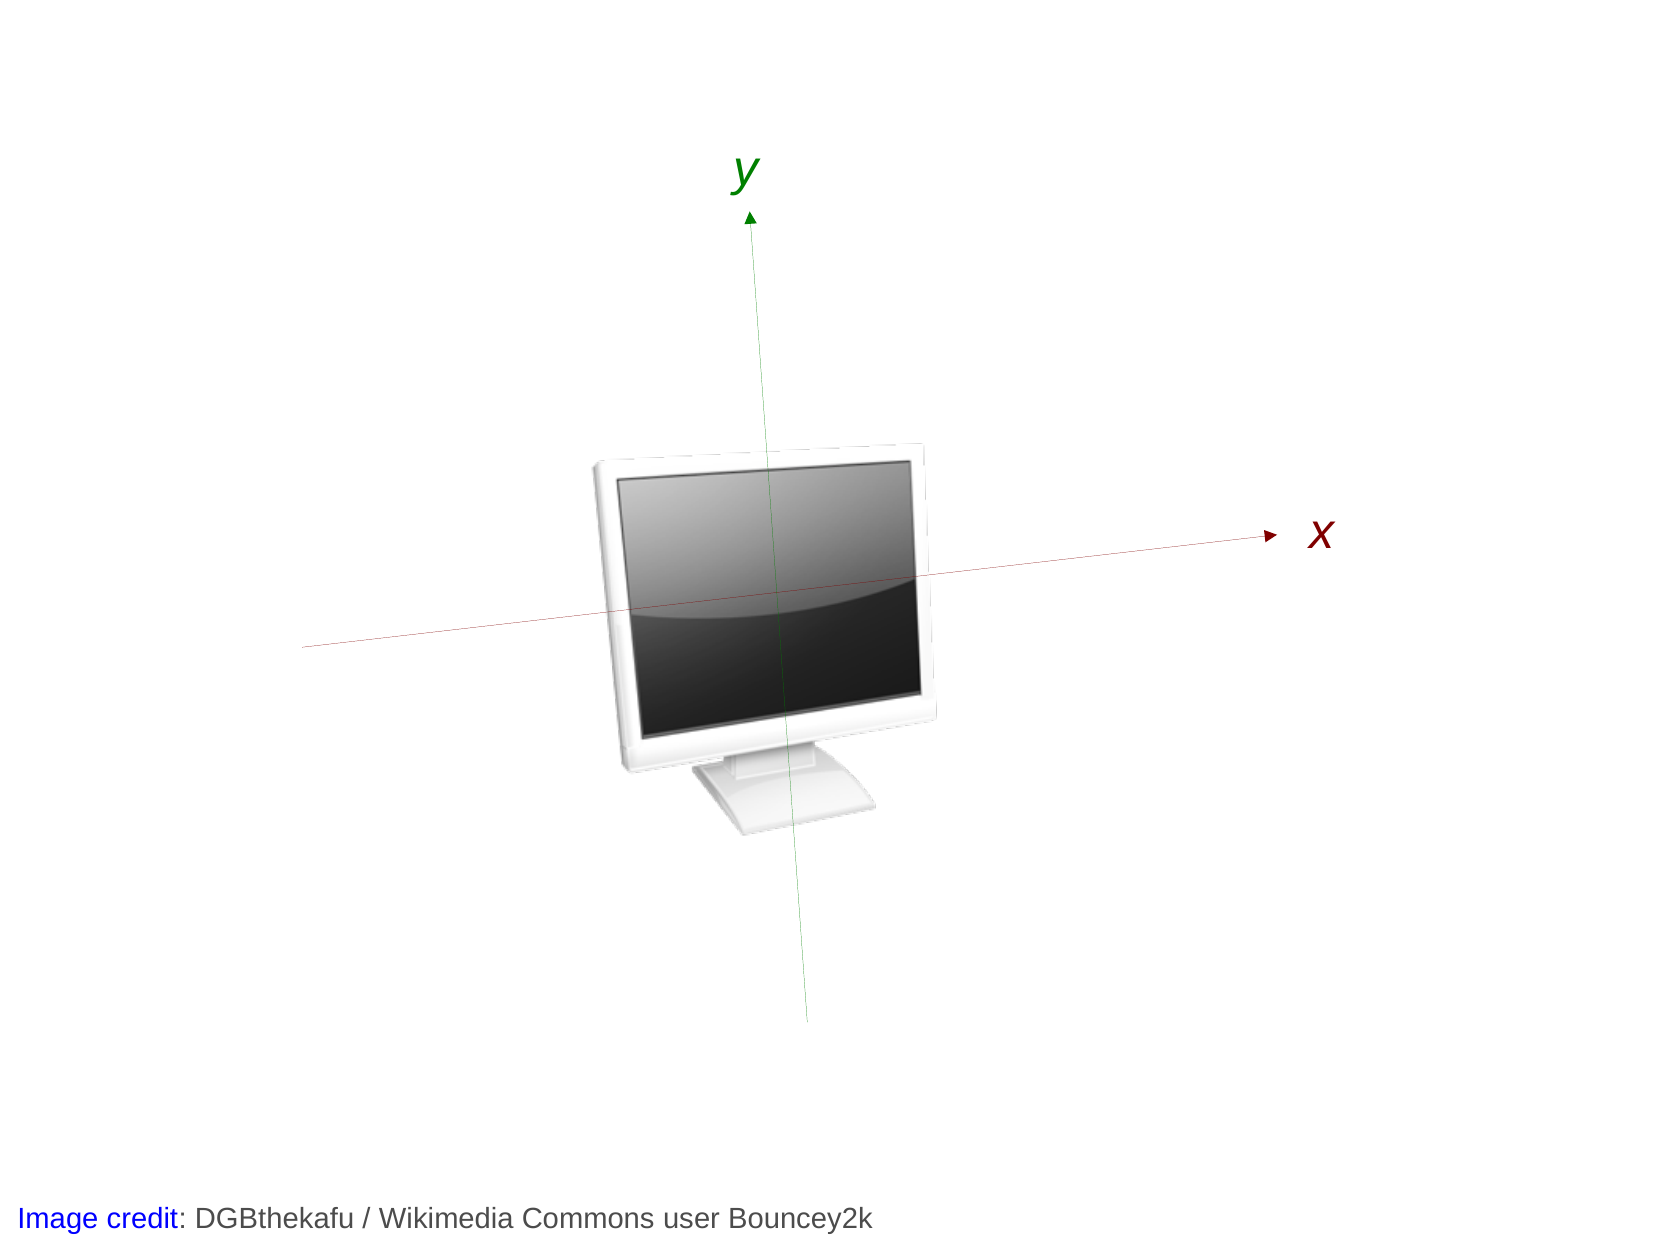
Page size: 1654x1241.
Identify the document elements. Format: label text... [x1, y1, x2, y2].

text_box [969, 530, 1278, 571]
text_box [744, 211, 766, 438]
text_box y [718, 128, 869, 200]
text_box x [1294, 491, 1407, 563]
picture [564, 439, 965, 841]
text_box Image credit: DGBthekafu / Wikimedia Commons user Bouncey2k [2, 1191, 1163, 1240]
